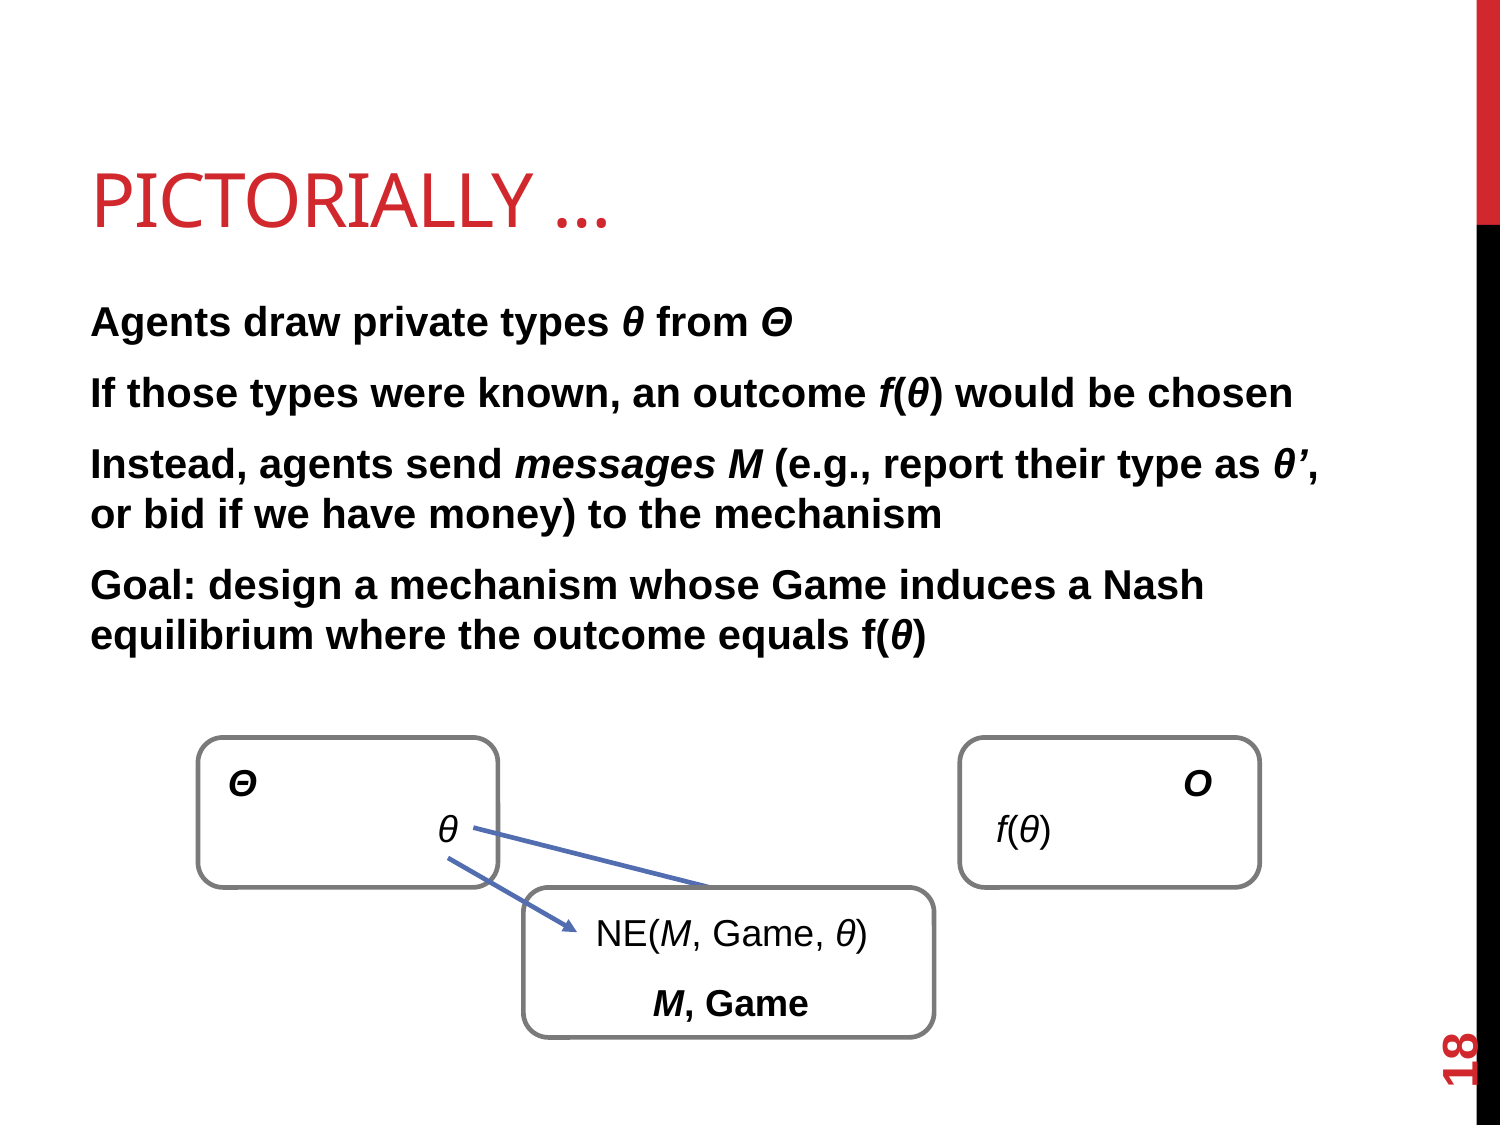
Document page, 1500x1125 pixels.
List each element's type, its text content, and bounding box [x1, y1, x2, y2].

title Pictorially … [75, 25, 1025, 250]
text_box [886, 857, 1025, 933]
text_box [522, 886, 935, 1038]
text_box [959, 736, 1261, 888]
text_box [447, 857, 578, 933]
list Agents draw private types θ from Θ If those types were known, an outcome f(θ) would be chosen Instead, agents send messages M (e.g., report their type as θ’, or bid if we have money) to the mechanism Goal: design a mechanism whose Game induces a Nash equilibrium where the outcome equals f(θ) [75, 287, 1364, 708]
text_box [197, 736, 499, 888]
slide_number 18 [1427, 887, 1488, 1104]
